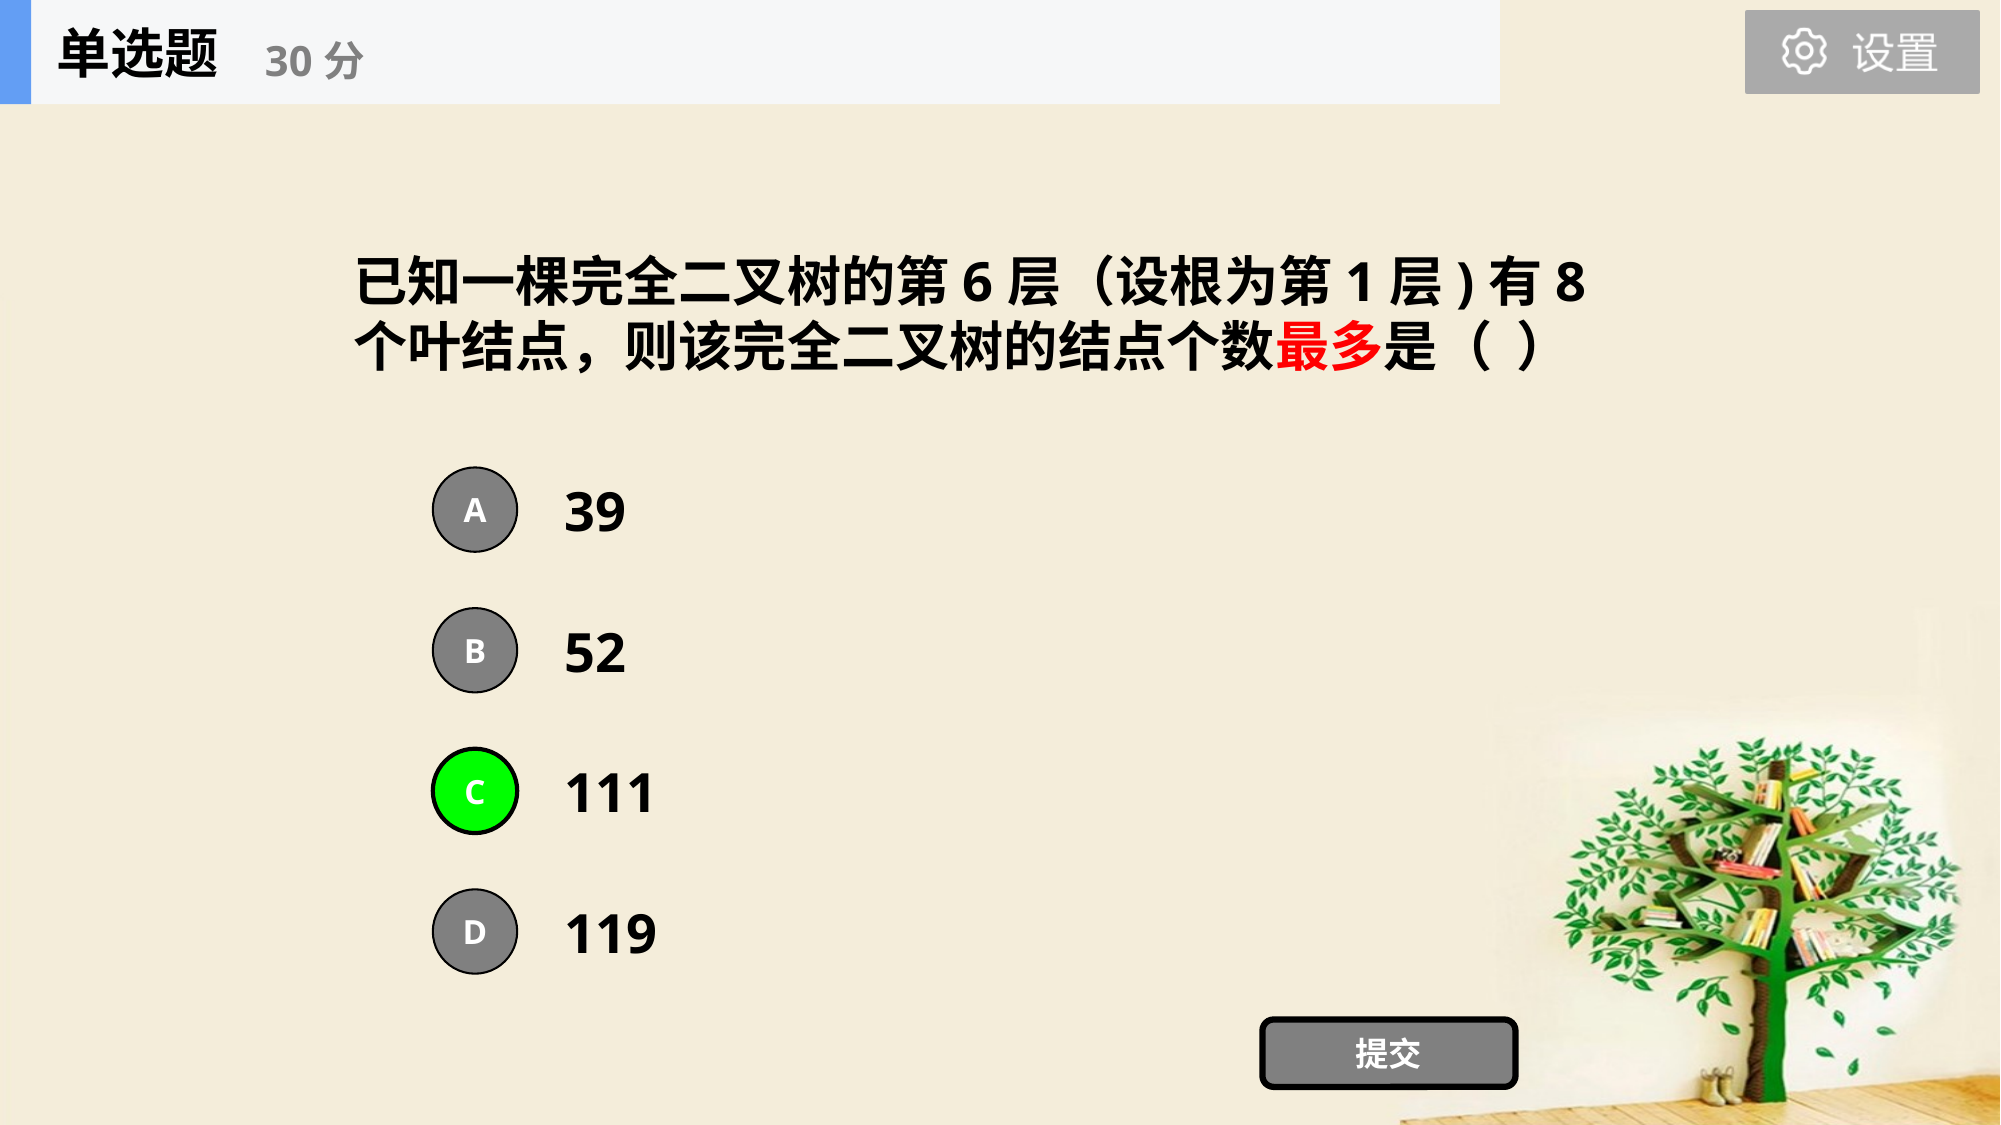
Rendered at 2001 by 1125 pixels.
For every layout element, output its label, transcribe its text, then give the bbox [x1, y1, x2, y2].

text_box 119 [549, 878, 1600, 985]
picture [0, 0, 2000, 1125]
text_box 提交 [1262, 1019, 1516, 1087]
text_box A [432, 467, 518, 552]
text_box C [432, 748, 518, 834]
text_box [0, 0, 1501, 105]
text_box 52 [549, 597, 1600, 703]
text_box 39 [549, 456, 1600, 563]
text_box 111 [549, 738, 1600, 844]
text_box B [432, 608, 518, 693]
text_box 已知一棵完全二叉树的第6层（设根为第1层)有8个叶结点，则该完全二叉树的结点个数最多是（ ） [338, 136, 1636, 488]
text_box D [432, 889, 518, 974]
